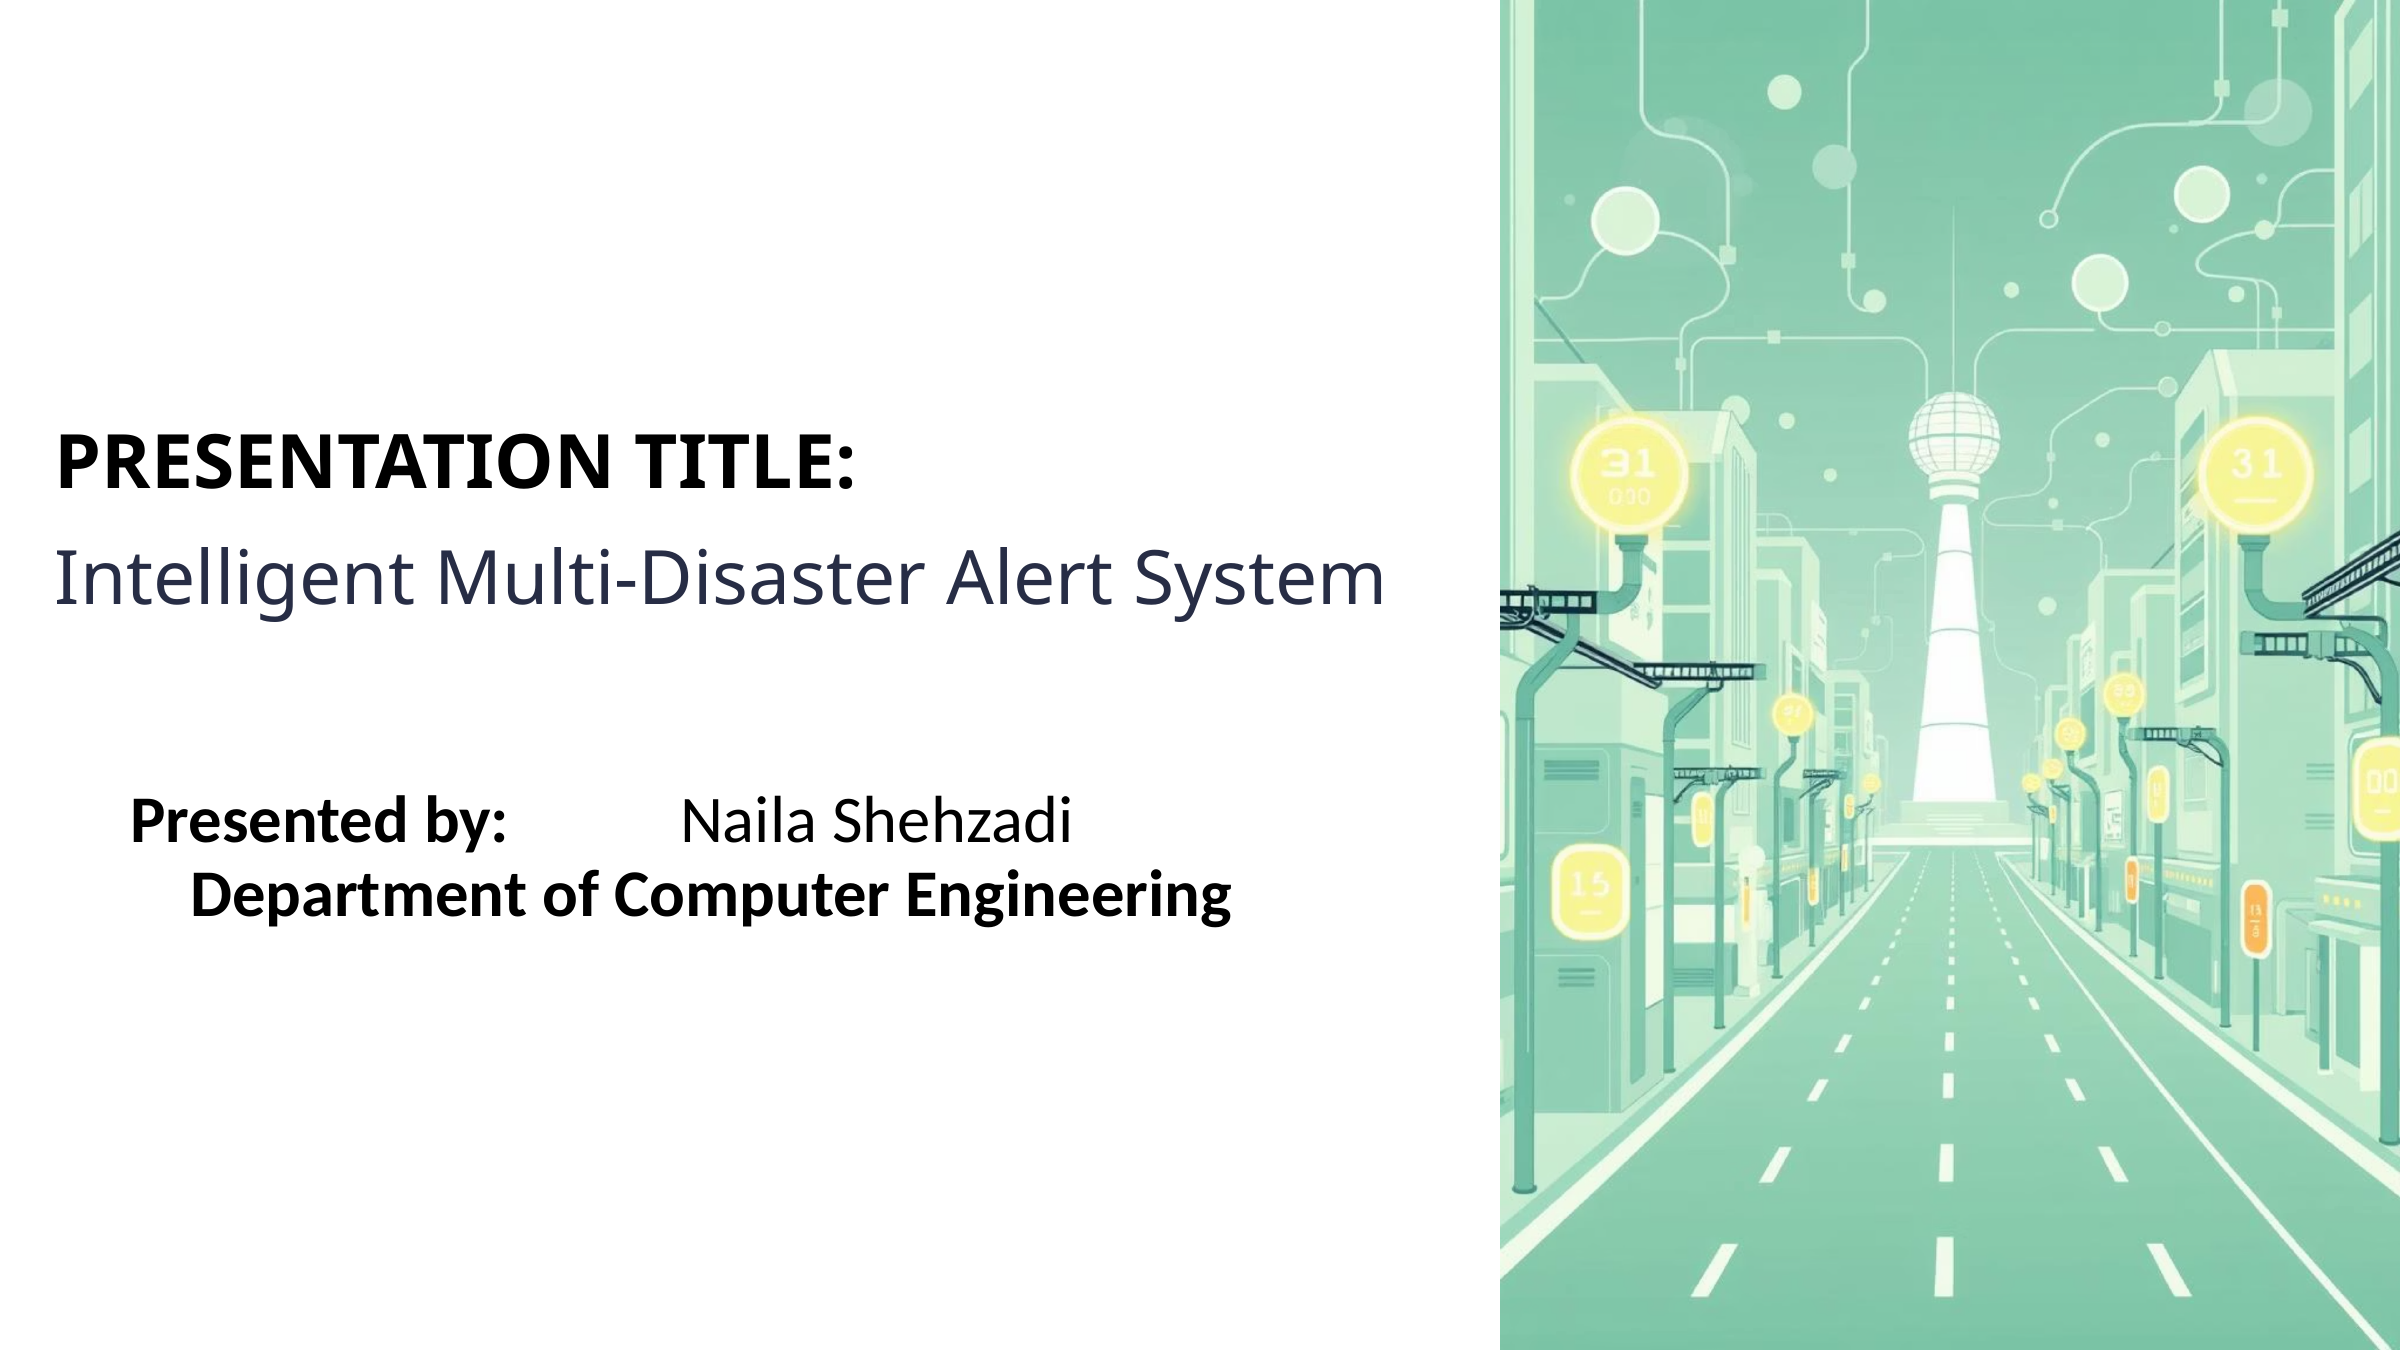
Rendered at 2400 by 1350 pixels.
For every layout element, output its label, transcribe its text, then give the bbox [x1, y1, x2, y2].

picture [1499, 0, 2400, 1350]
text_box Presented by: Naila Shehzadi Department of Computer Engineering [130, 781, 1370, 857]
text_box PRESENTATION TITLE: Intelligent Multi-Disaster Alert System [54, 387, 1477, 621]
